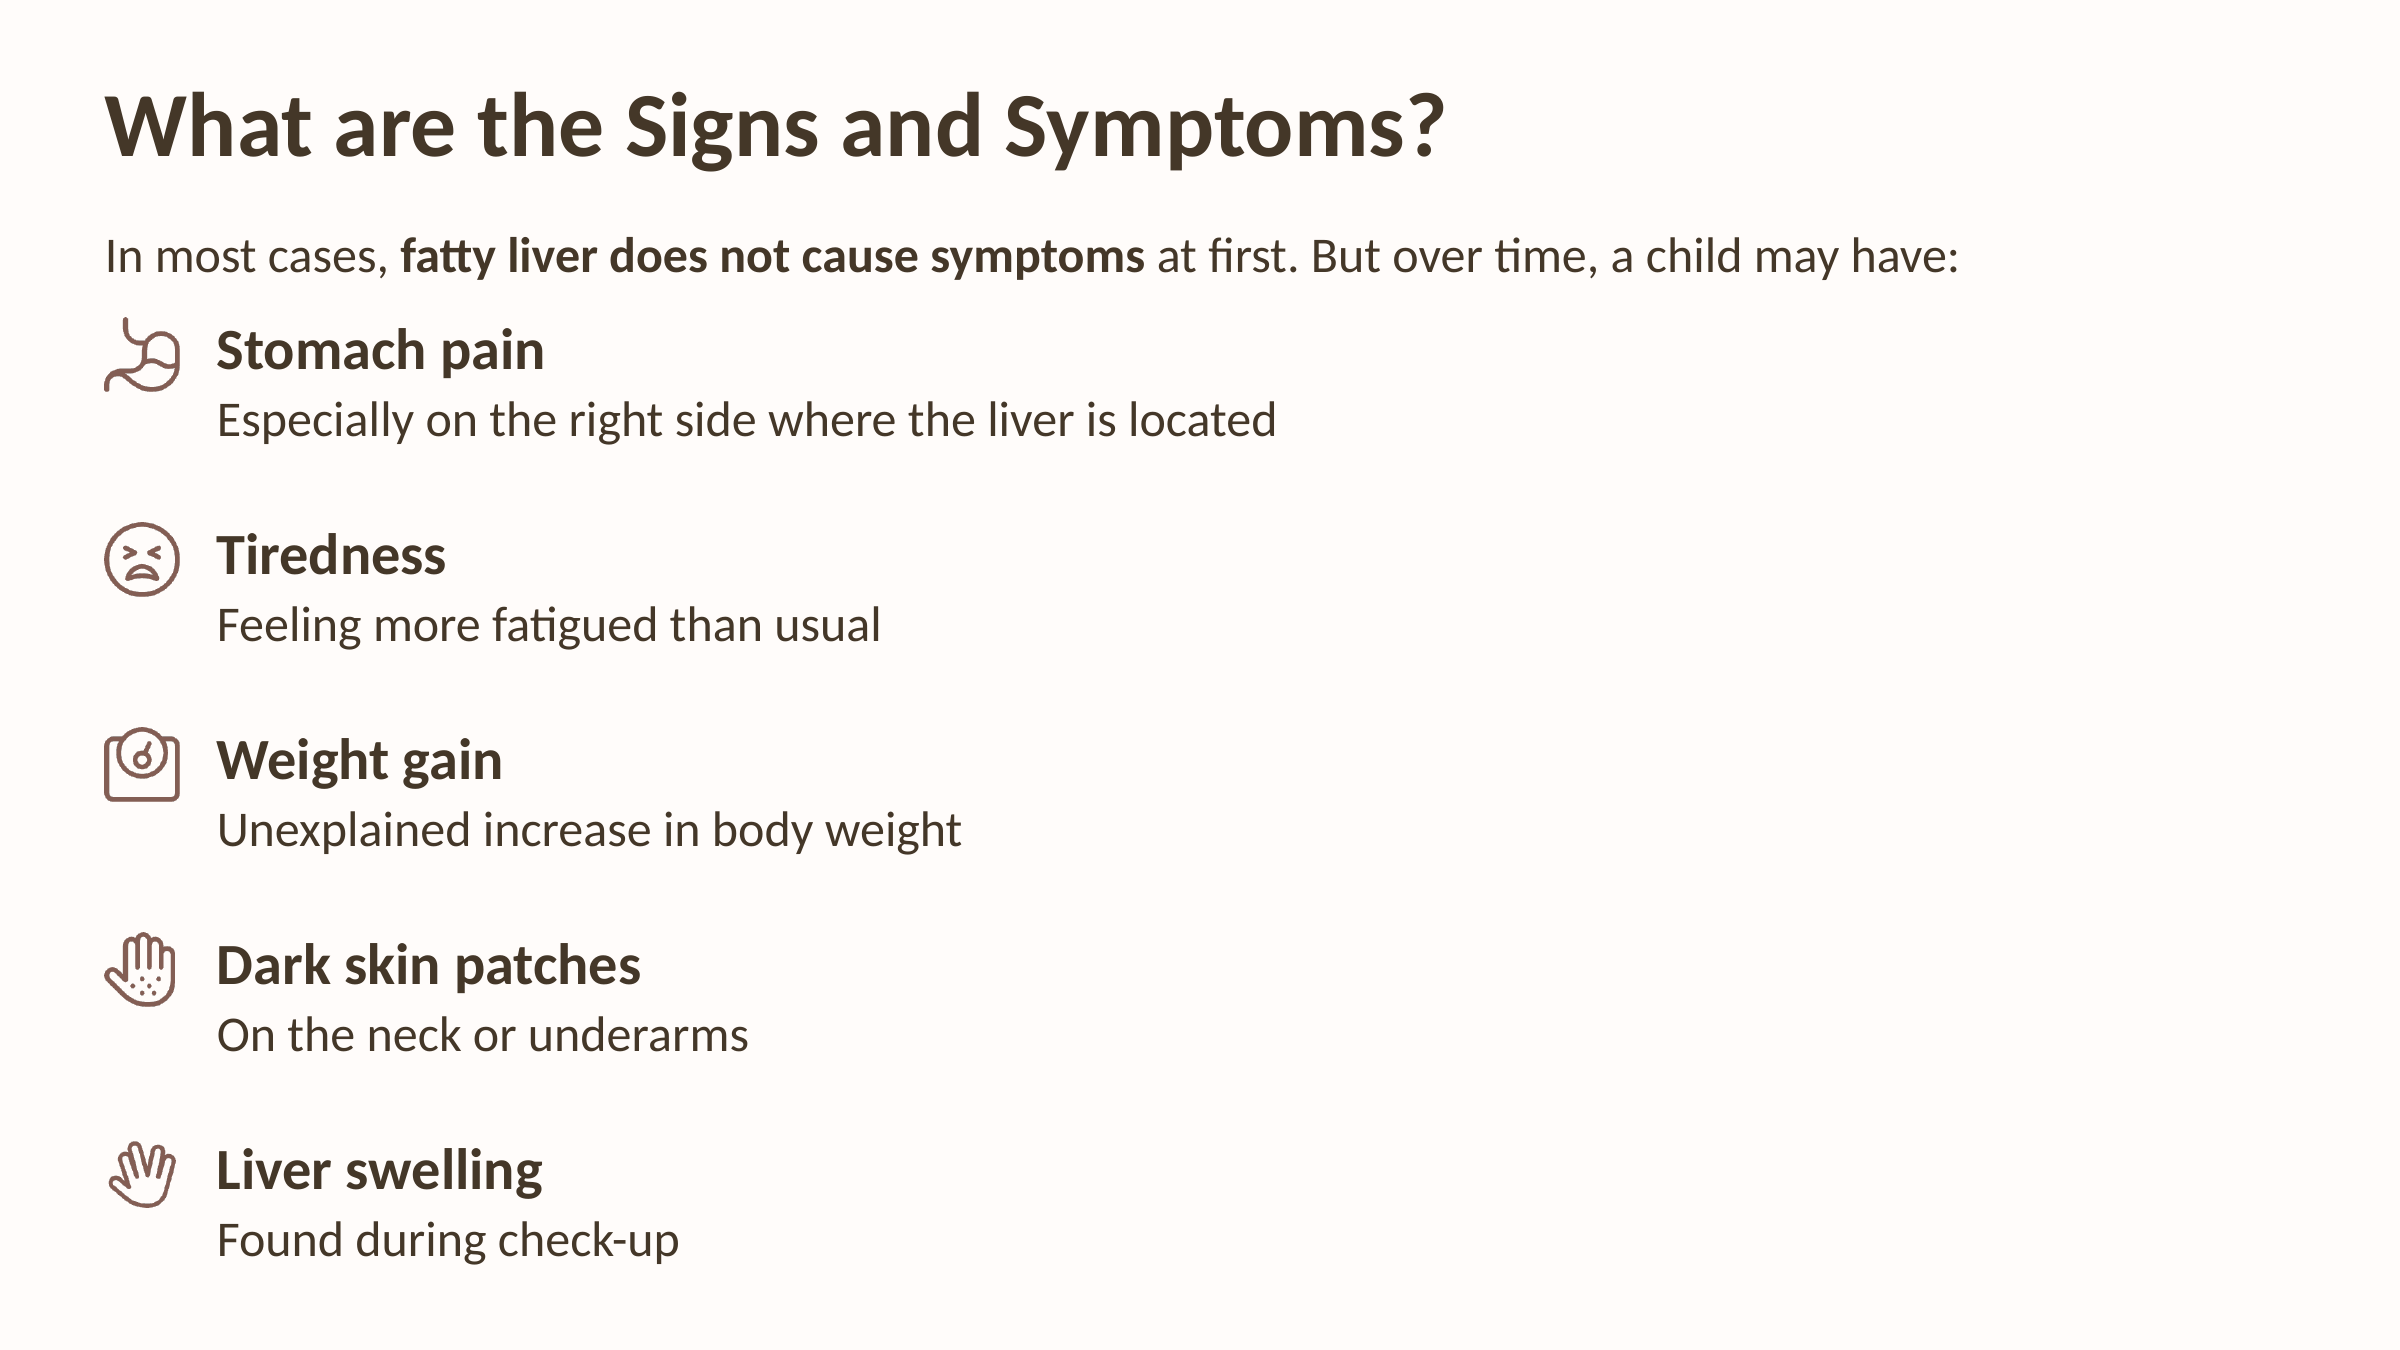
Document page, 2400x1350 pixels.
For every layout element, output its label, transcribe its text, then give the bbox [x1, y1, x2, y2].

text_box Dark skin patches [216, 950, 591, 997]
picture [104, 727, 180, 802]
picture [104, 522, 180, 597]
text_box On the neck or underarms [216, 1014, 2296, 1063]
text_box What are the Signs and Symptoms? [104, 82, 1213, 176]
text_box Feeling more fatigued than usual [216, 604, 2296, 653]
text_box Tiredness [216, 539, 591, 587]
picture [104, 317, 180, 392]
text_box Unexplained increase in body weight [216, 809, 2296, 858]
picture [104, 932, 180, 1007]
picture [104, 1137, 180, 1213]
text_box Found during check-up [216, 1219, 2296, 1268]
text_box Especially on the right side where the liver is located [216, 399, 2296, 448]
text_box In most cases, fatty liver does not cause symptoms at first. But over time, a child may have: [104, 235, 2296, 284]
text_box Weight gain [216, 745, 591, 792]
text_box Stomach pain [216, 334, 591, 382]
text_box Liver swelling [216, 1155, 591, 1202]
